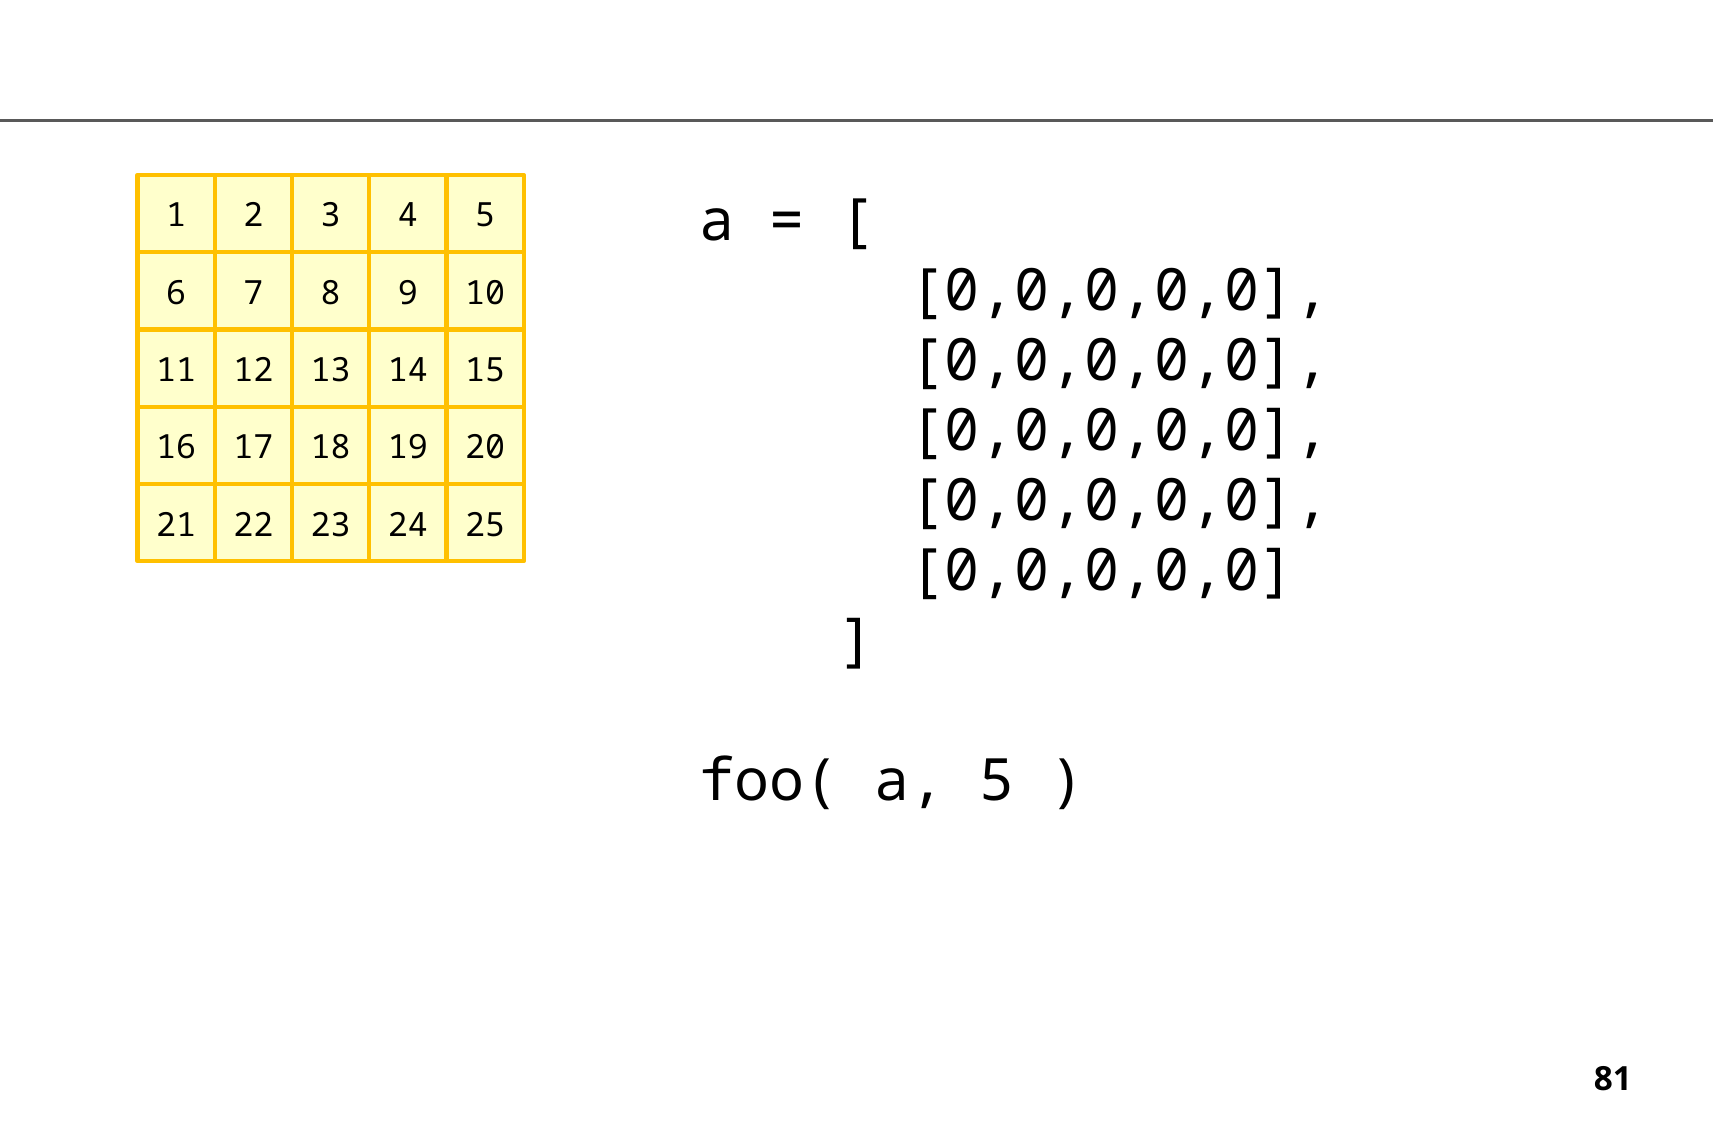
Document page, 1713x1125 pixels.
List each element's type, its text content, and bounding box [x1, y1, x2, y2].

text_box 4 [367, 173, 444, 250]
text_box 9 [367, 250, 444, 327]
text_box 5 [444, 173, 526, 250]
text_box 18 [290, 405, 367, 482]
text_box 17 [213, 405, 290, 482]
text_box 16 [135, 405, 213, 482]
text_box 12 [213, 327, 290, 405]
text_box 21 [135, 482, 213, 563]
text_box 22 [213, 482, 290, 563]
text_box 20 [444, 405, 526, 482]
text_box a = [ [0,0,0,0,0], [0,0,0,0,0], [0,0,0,0,0], [0,0,0,0,0], [0,0,0,0,0] ] foo( a, 5 ) [684, 174, 1344, 890]
text_box 24 [367, 482, 444, 563]
text_box 25 [444, 482, 526, 563]
text_box 15 [444, 327, 526, 405]
text_box 14 [367, 327, 444, 405]
text_box 10 [444, 250, 526, 327]
text_box 11 [135, 327, 213, 405]
text_box 23 [290, 482, 367, 563]
text_box 3 [290, 173, 367, 250]
text_box 6 [135, 250, 213, 327]
text_box 1 [135, 173, 213, 250]
text_box 19 [367, 405, 444, 482]
text_box 7 [213, 250, 290, 327]
text_box 13 [290, 327, 367, 405]
text_box 8 [290, 250, 367, 327]
text_box 2 [213, 173, 290, 250]
